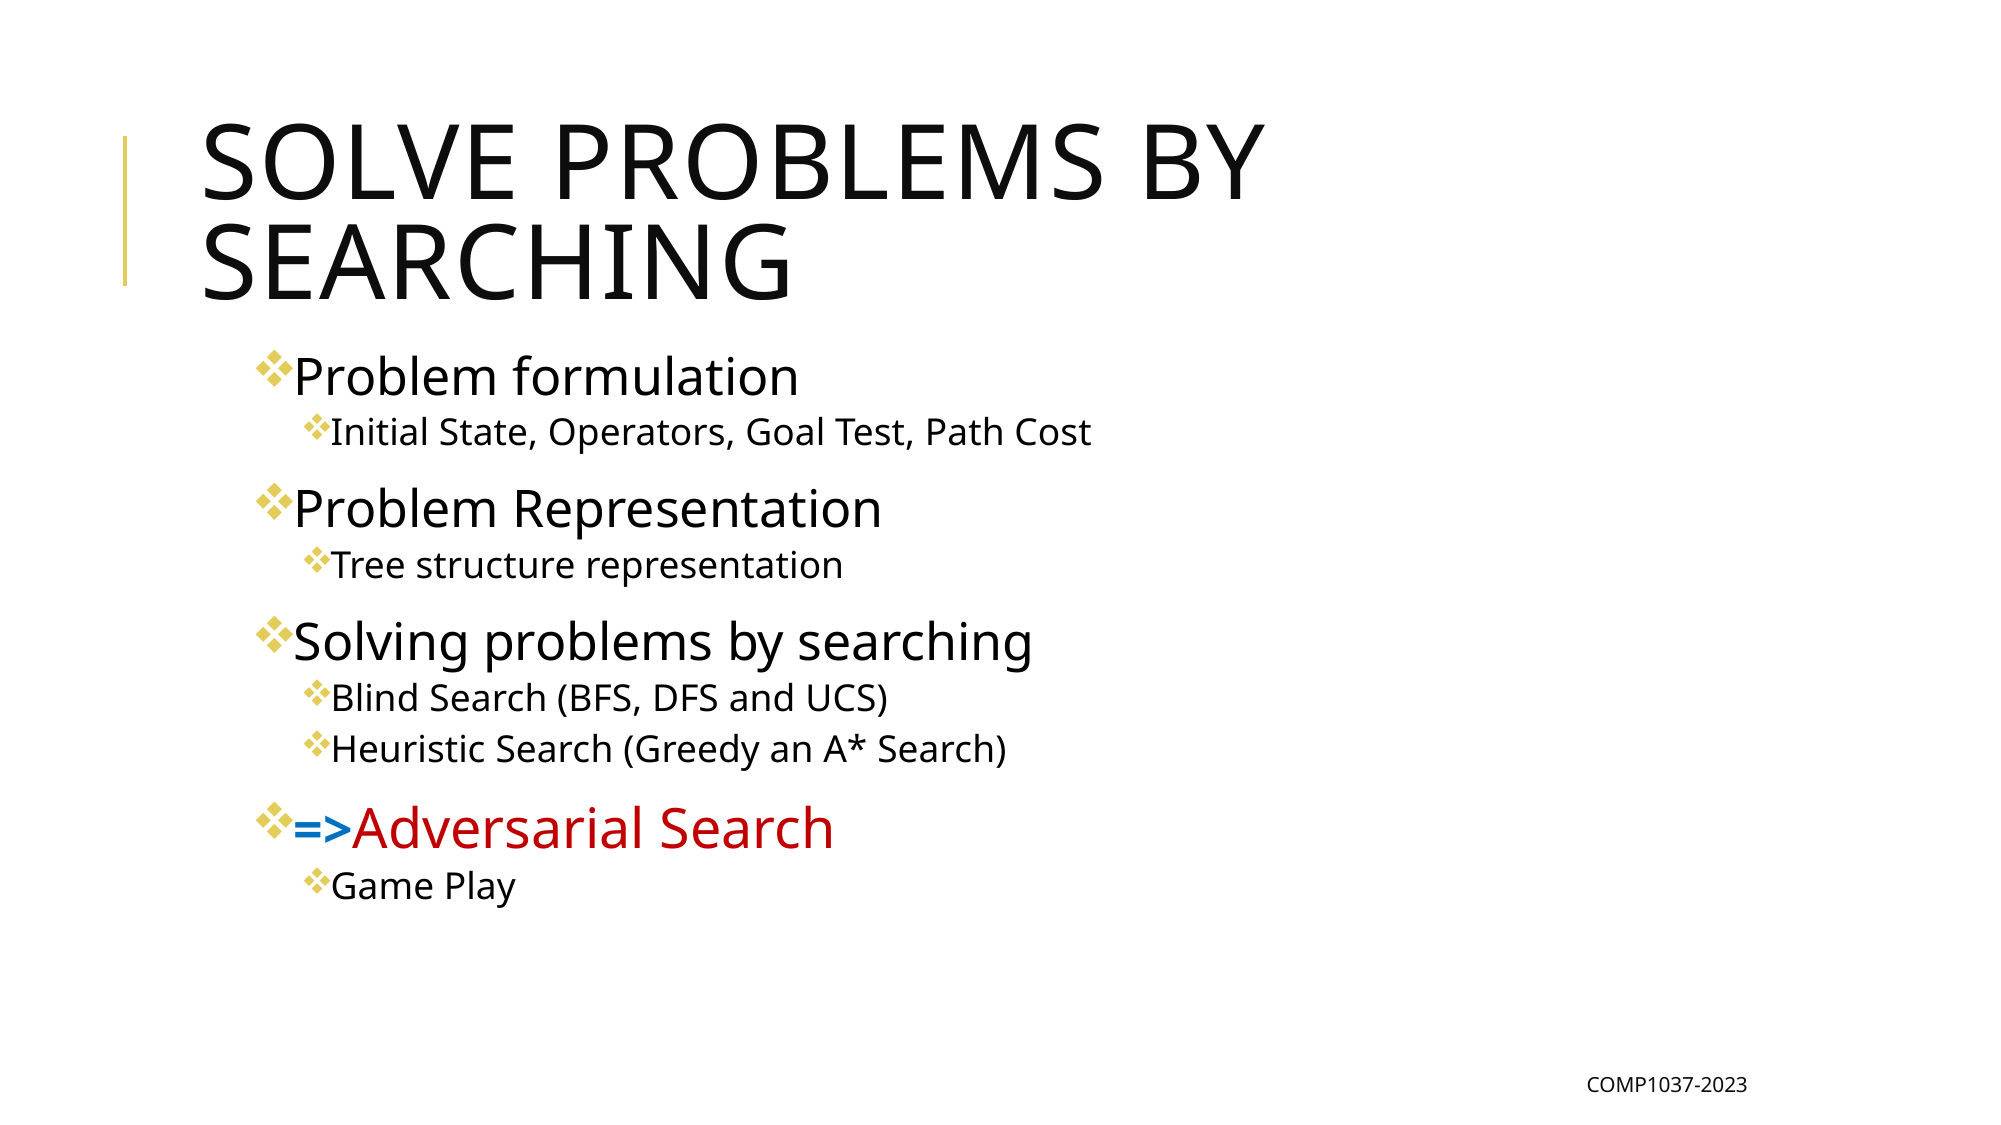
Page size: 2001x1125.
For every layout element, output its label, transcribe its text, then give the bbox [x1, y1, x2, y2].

title Solve problems by Searching [184, 96, 1530, 343]
list Problem formulation Initial State, Operators, Goal Test, Path Cost Problem Representation Tree structure representation Solving problems by searching Blind Search (BFS, DFS and UCS) Heuristic Search (Greedy an A* Search) =>Adversarial Search Game Play [244, 342, 1816, 917]
footer COMP1037-2023 [794, 1061, 1763, 1107]
